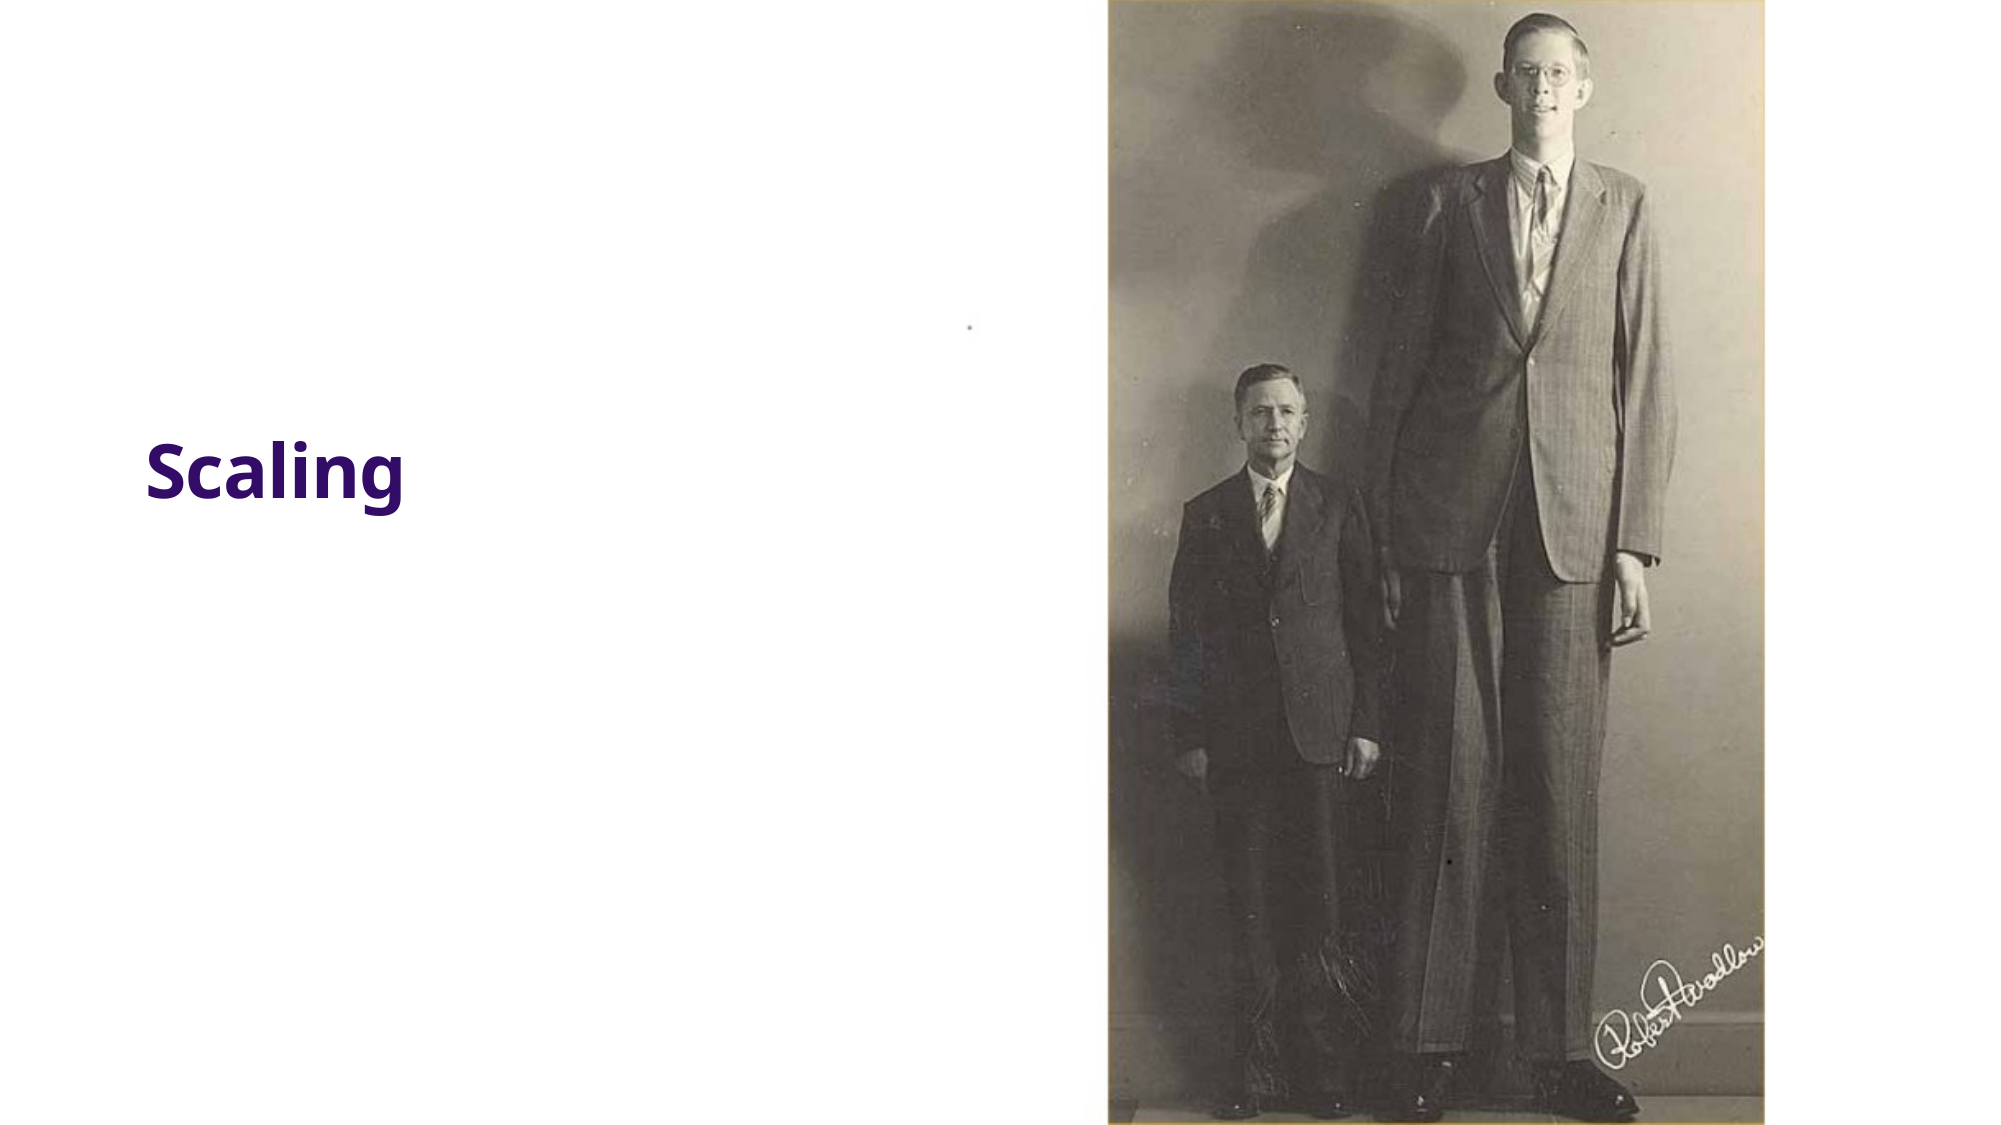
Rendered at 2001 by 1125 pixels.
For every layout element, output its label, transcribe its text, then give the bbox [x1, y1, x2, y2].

title Scaling [95, 423, 779, 515]
picture [874, 0, 2000, 1125]
